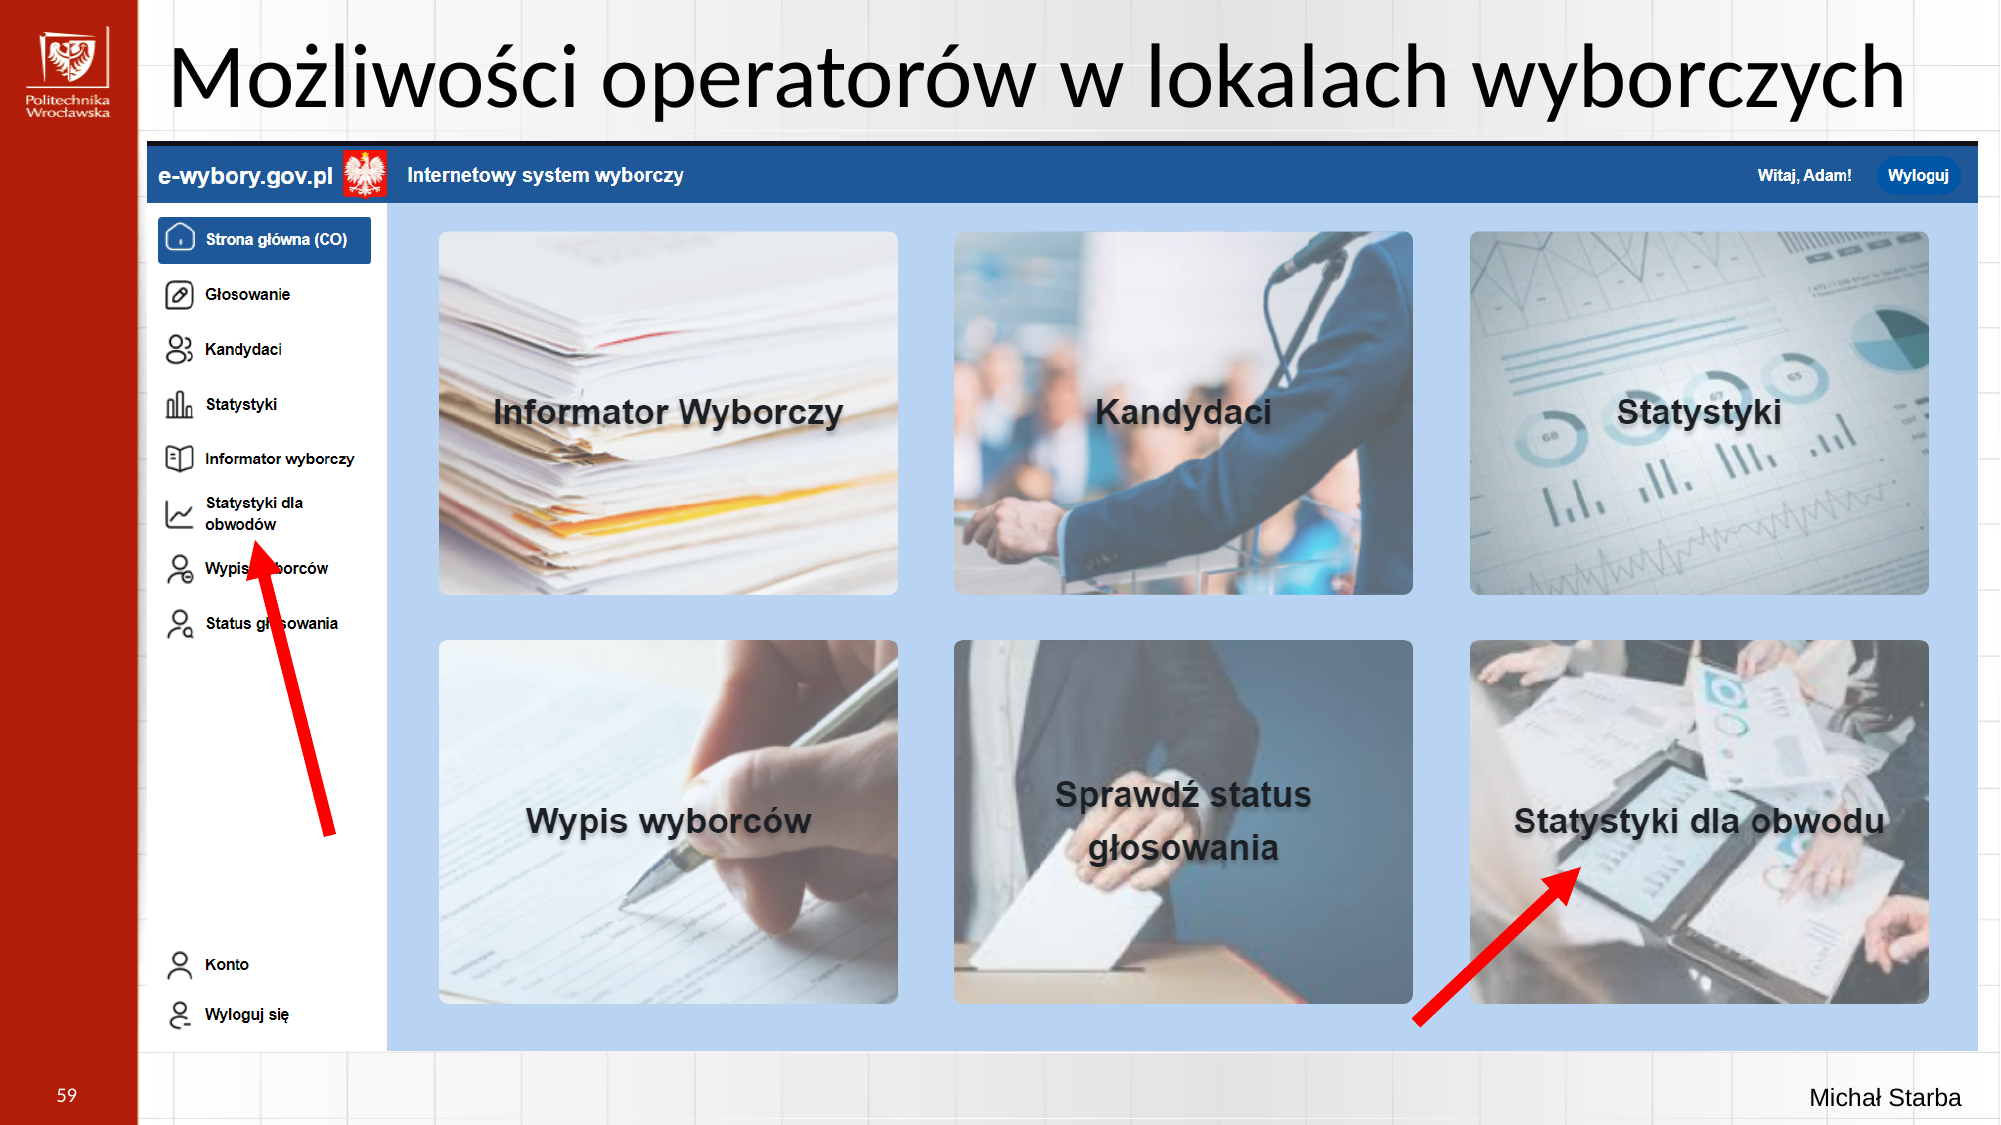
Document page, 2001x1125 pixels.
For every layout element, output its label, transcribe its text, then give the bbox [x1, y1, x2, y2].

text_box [1415, 866, 1582, 1024]
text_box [254, 539, 331, 836]
text_box Michał Starba [170, 1073, 1978, 1119]
picture [0, 0, 2000, 1125]
list Możliwości operatorów w lokalach wyborczych [167, 0, 1980, 142]
